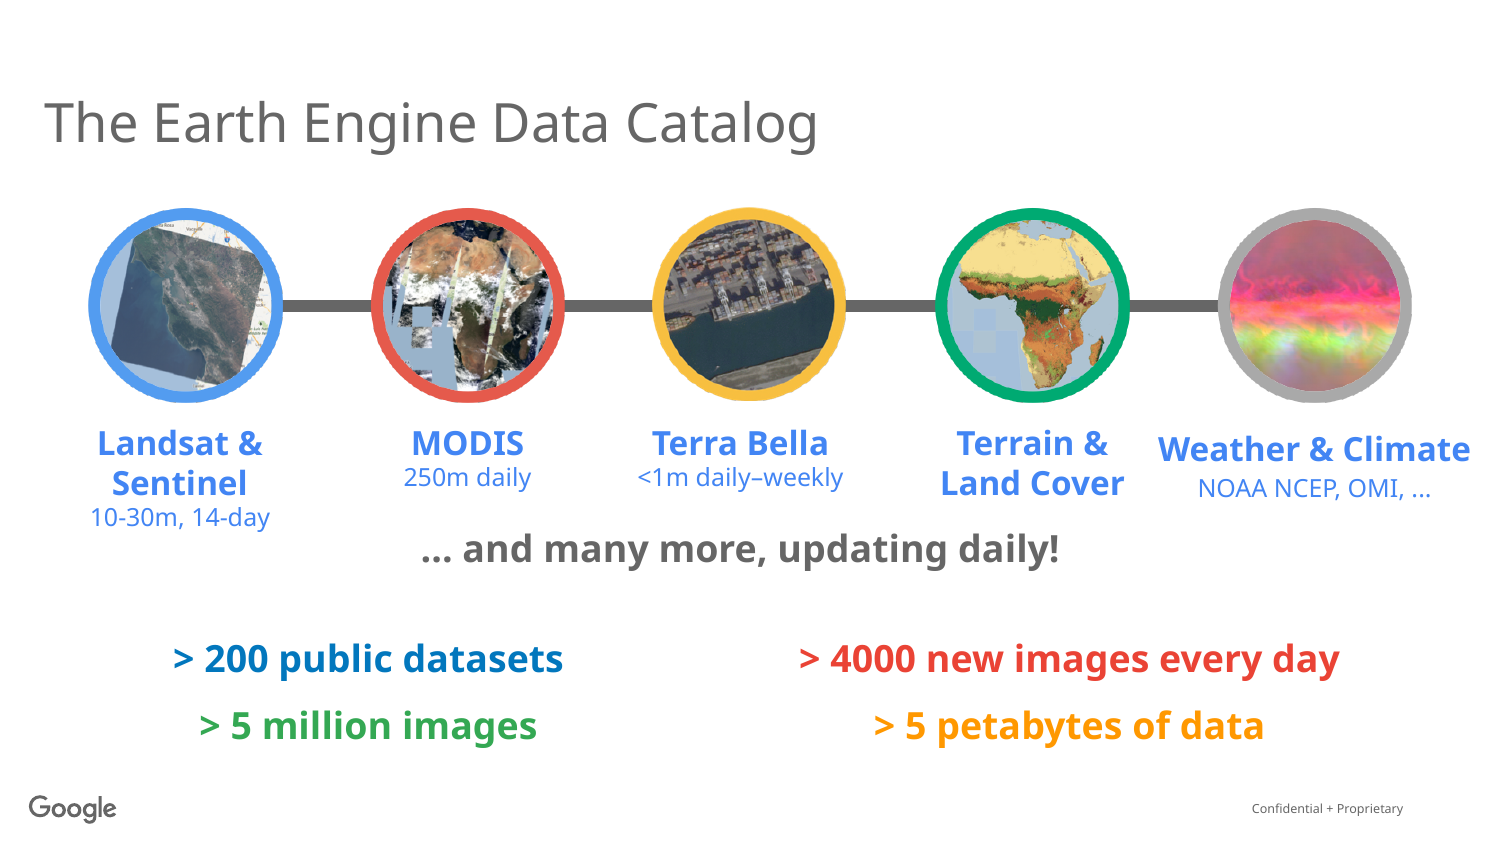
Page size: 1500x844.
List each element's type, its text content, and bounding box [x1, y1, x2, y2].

text_box Weather & Climate NOAA NCEP, OMI, ... [1207, 406, 1489, 479]
text_box Terrain & Land Cover [858, 406, 1207, 479]
text_box MODIS 250m daily [341, 406, 594, 479]
picture [1217, 207, 1413, 403]
picture [87, 207, 283, 403]
text_box Terra Bella <1m daily–weekly [594, 406, 858, 479]
title The Earth Engine Data Catalog [29, 73, 1471, 168]
picture [935, 207, 1130, 403]
text_box ... and many more, updating daily! [402, 510, 1079, 589]
text_box > 4000 new images every day [746, 619, 1393, 698]
text_box > 200 public datasets [123, 619, 614, 698]
text_box Landsat & Sentinel 10-30m, 14-day [19, 406, 341, 509]
picture [652, 207, 846, 401]
text_box > 5 million images [139, 687, 598, 766]
text_box > 5 petabytes of data [819, 687, 1321, 766]
picture [370, 207, 565, 403]
